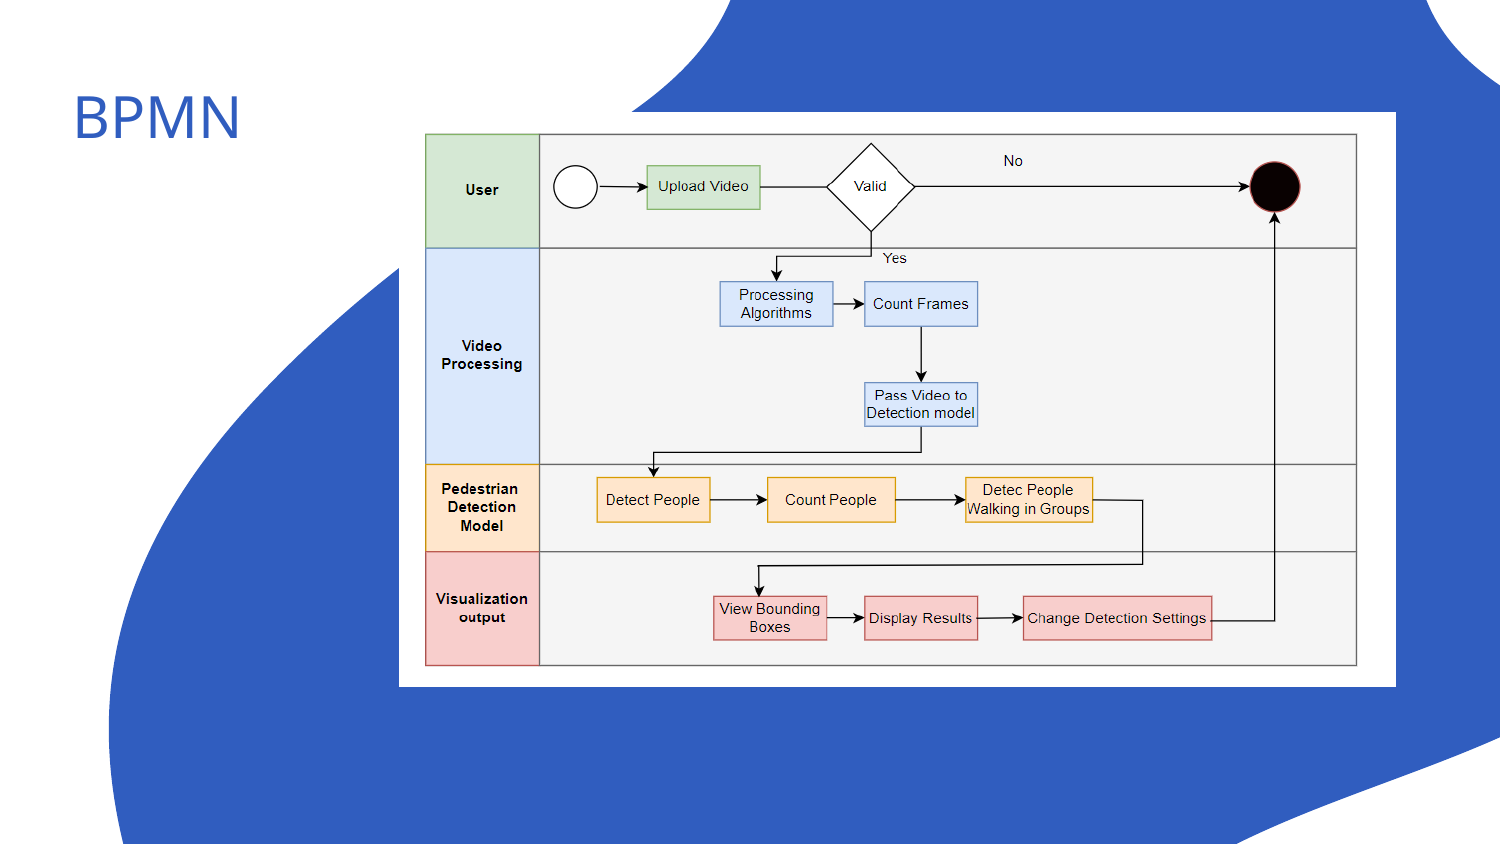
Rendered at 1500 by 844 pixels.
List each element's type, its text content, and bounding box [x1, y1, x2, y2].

title BPMN [57, 65, 438, 160]
picture [399, 112, 1396, 687]
